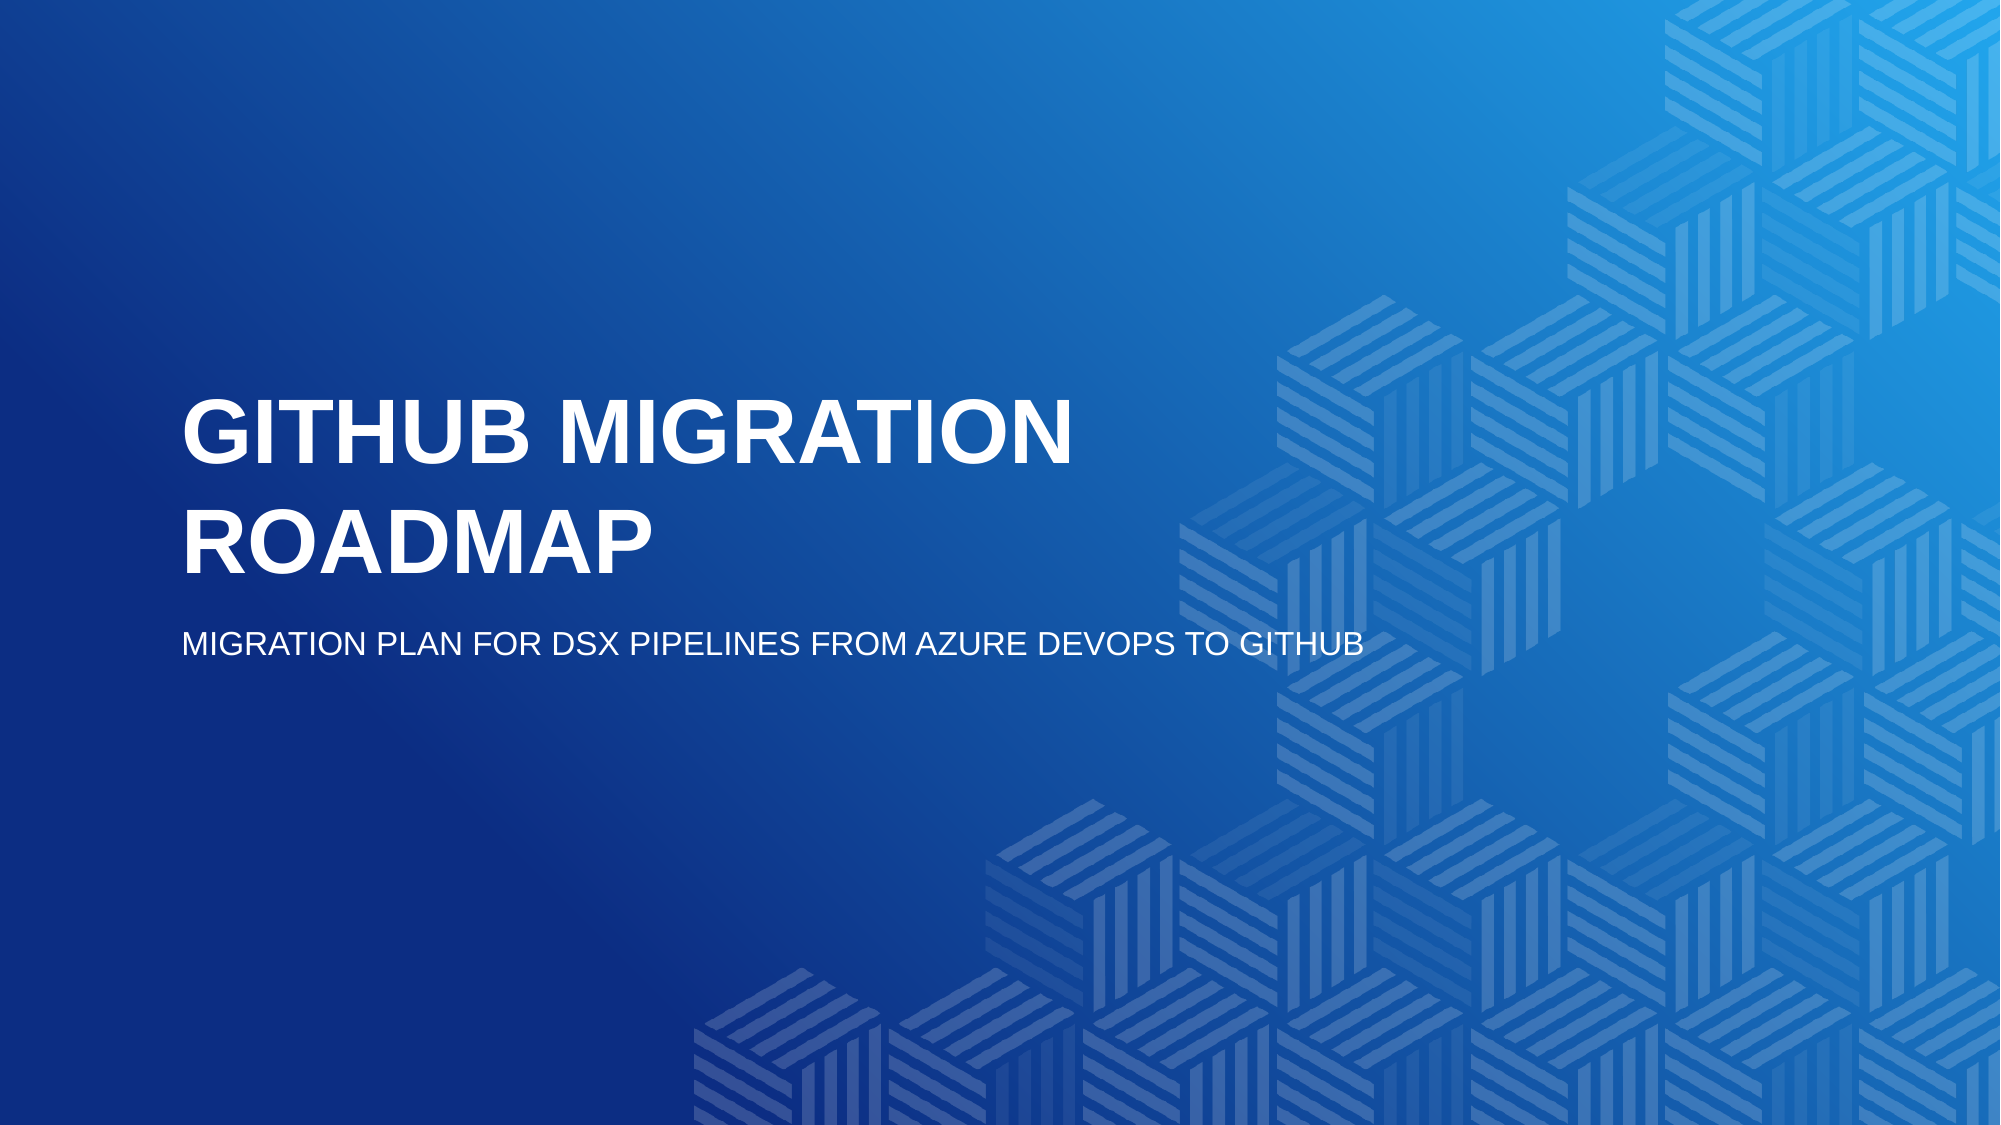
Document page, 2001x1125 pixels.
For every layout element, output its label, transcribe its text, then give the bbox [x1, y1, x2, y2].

list GitHub Migration Roadmap [181, 369, 1452, 593]
list Migration Plan for DSX Pipelines from Azure DevOps to GitHub [181, 622, 1452, 712]
